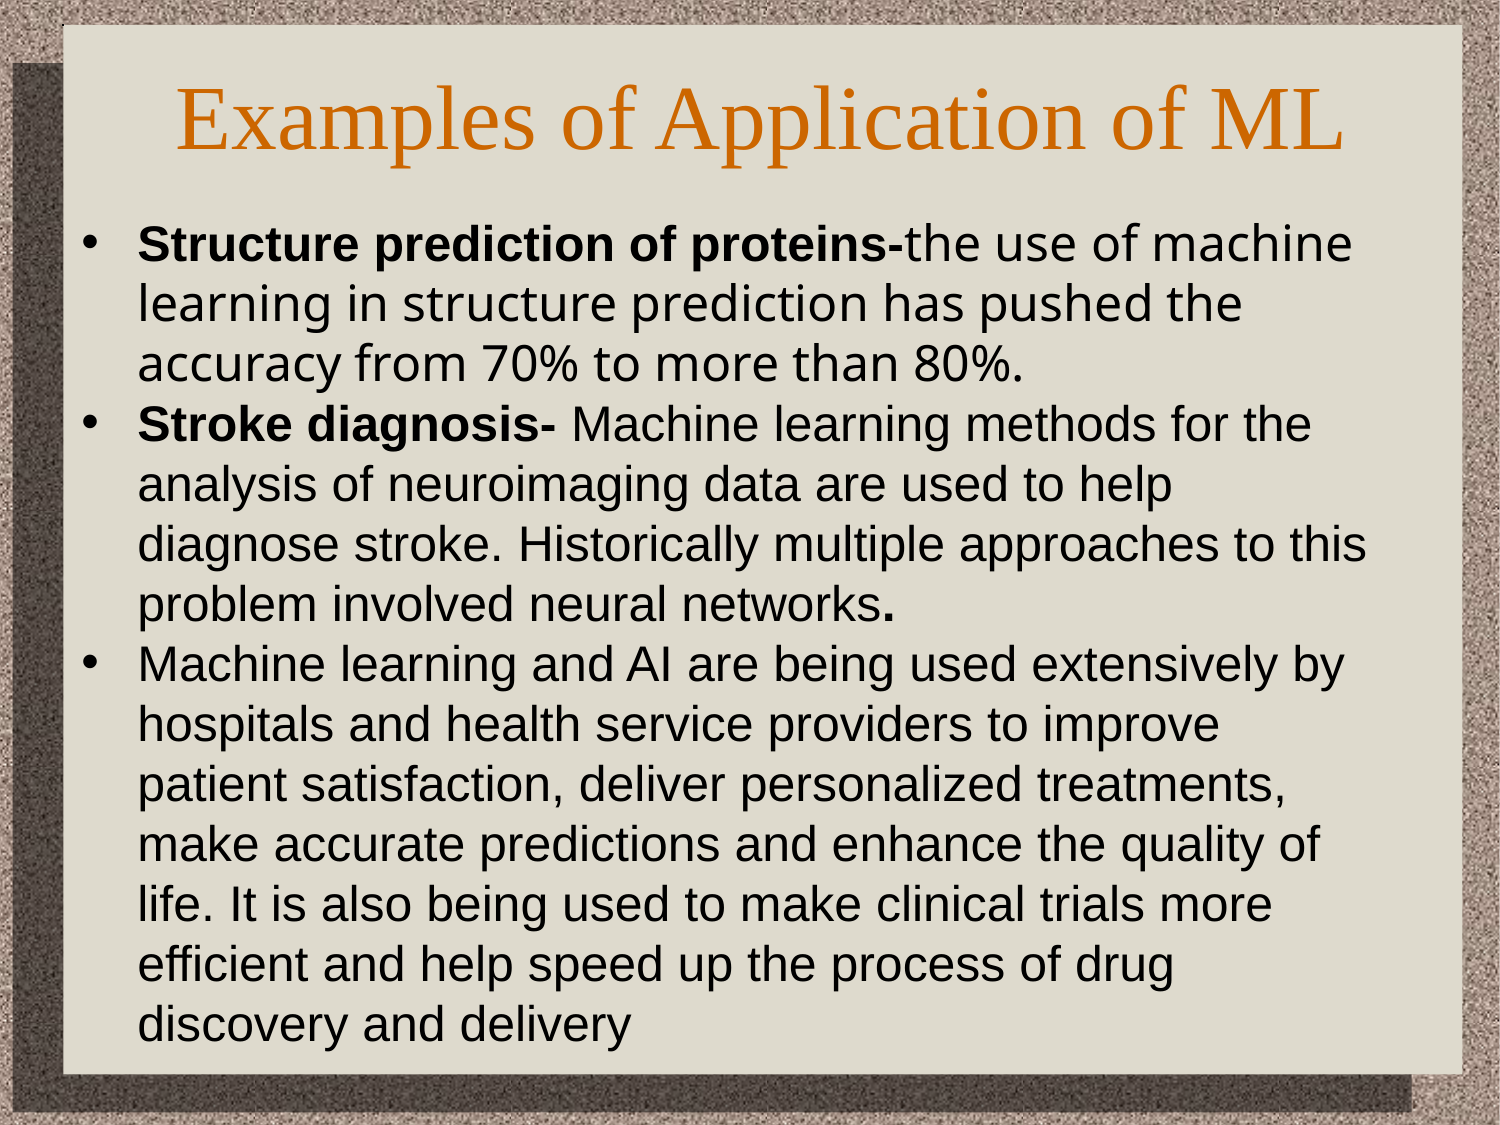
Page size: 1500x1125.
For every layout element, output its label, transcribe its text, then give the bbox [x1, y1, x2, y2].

text_box Structure prediction of proteins-the use of machine learning in structure prediction has pushed the accuracy from 70% to more than 80%. Stroke diagnosis- Machine learning methods for the analysis of neuroimaging data are used to help diagnose stroke. Historically multiple approaches to this problem involved neural networks. Machine learning and AI are being used extensively by hospitals and health service providers to improve patient satisfaction, deliver personalized treatments, make accurate predictions and enhance the quality of life. It is also being used to make clinical trials more efficient and help speed up the process of drug discovery and delivery [66, 203, 1400, 1059]
picture [0, 0, 1500, 1125]
title Examples of Application of ML [87, 62, 1438, 163]
